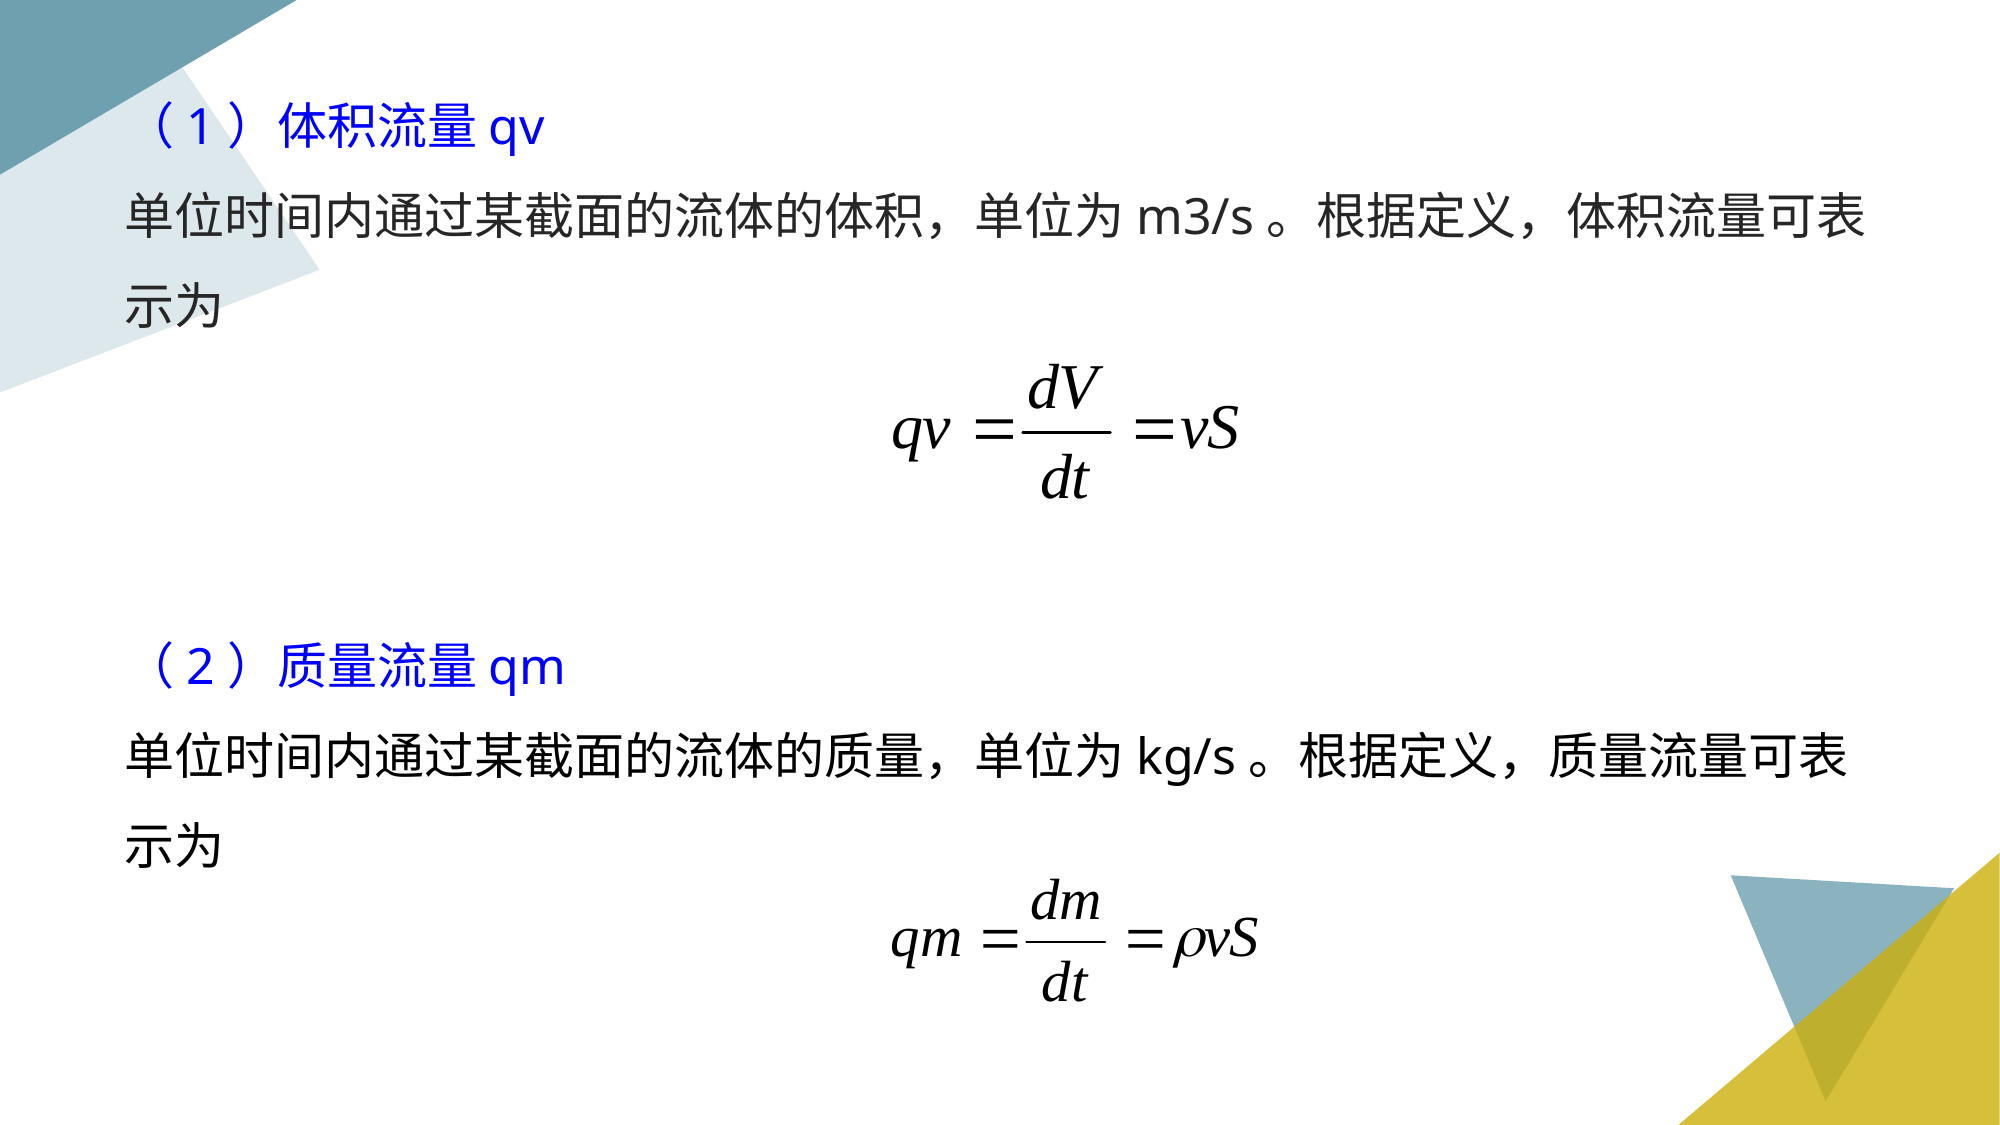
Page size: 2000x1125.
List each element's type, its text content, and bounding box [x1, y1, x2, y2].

title （1）体积流量qv 单位时间内通过某截面的流体的体积，单位为m3/s。根据定义，体积流量可表示为 （2）质量流量qm 单位时间内通过某截面的流体的质量，单位为kg/s。根据定义，质量流量可表示为 [109, 56, 1890, 1038]
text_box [881, 347, 1256, 513]
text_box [881, 864, 1274, 1015]
